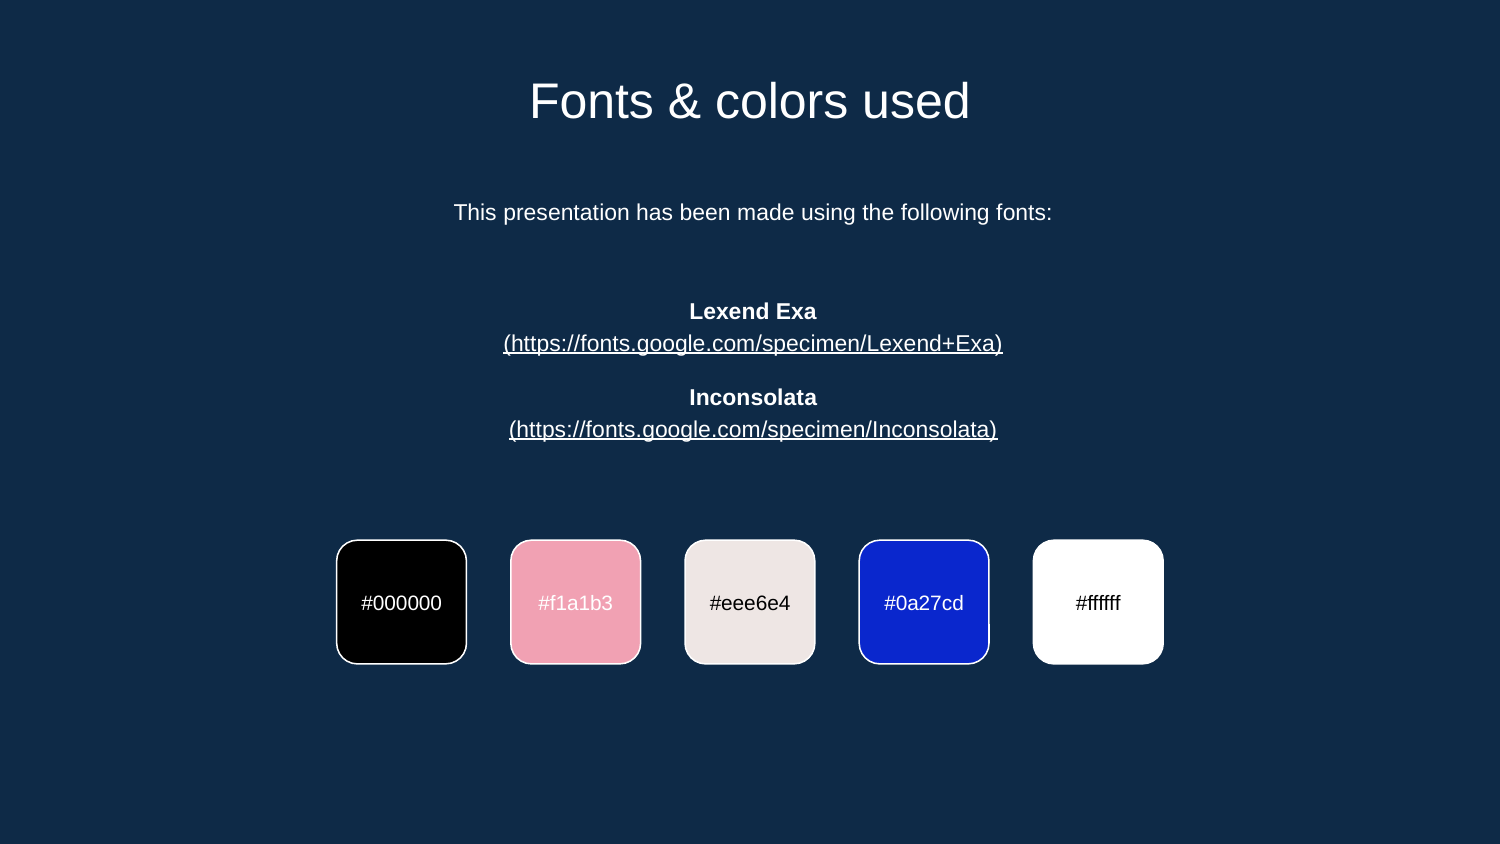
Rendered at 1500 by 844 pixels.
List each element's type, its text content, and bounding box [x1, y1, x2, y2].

text_box [336, 639, 467, 664]
title Fonts & colors used [171, 53, 1328, 133]
text_box Lexend Exa (https://fonts.google.com/specimen/Lexend+Exa) Inconsolata (https://fonts.google.com/specimen/Inconsolata) [175, 264, 1332, 470]
text_box [859, 639, 989, 664]
text_box [1033, 540, 1164, 565]
list This presentation has been made using the following fonts: [175, 178, 1332, 251]
text_box [685, 540, 815, 565]
text_box #ffffff [1033, 565, 1164, 639]
text_box [859, 540, 989, 565]
text_box [1033, 639, 1164, 664]
text_box [685, 639, 815, 664]
text_box #0a27cd [859, 565, 989, 639]
text_box #eee6e4 [685, 565, 815, 639]
text_box [336, 540, 467, 565]
text_box [510, 540, 641, 565]
text_box #000000 [336, 565, 467, 639]
text_box #f1a1b3 [510, 565, 641, 639]
text_box [510, 639, 641, 664]
